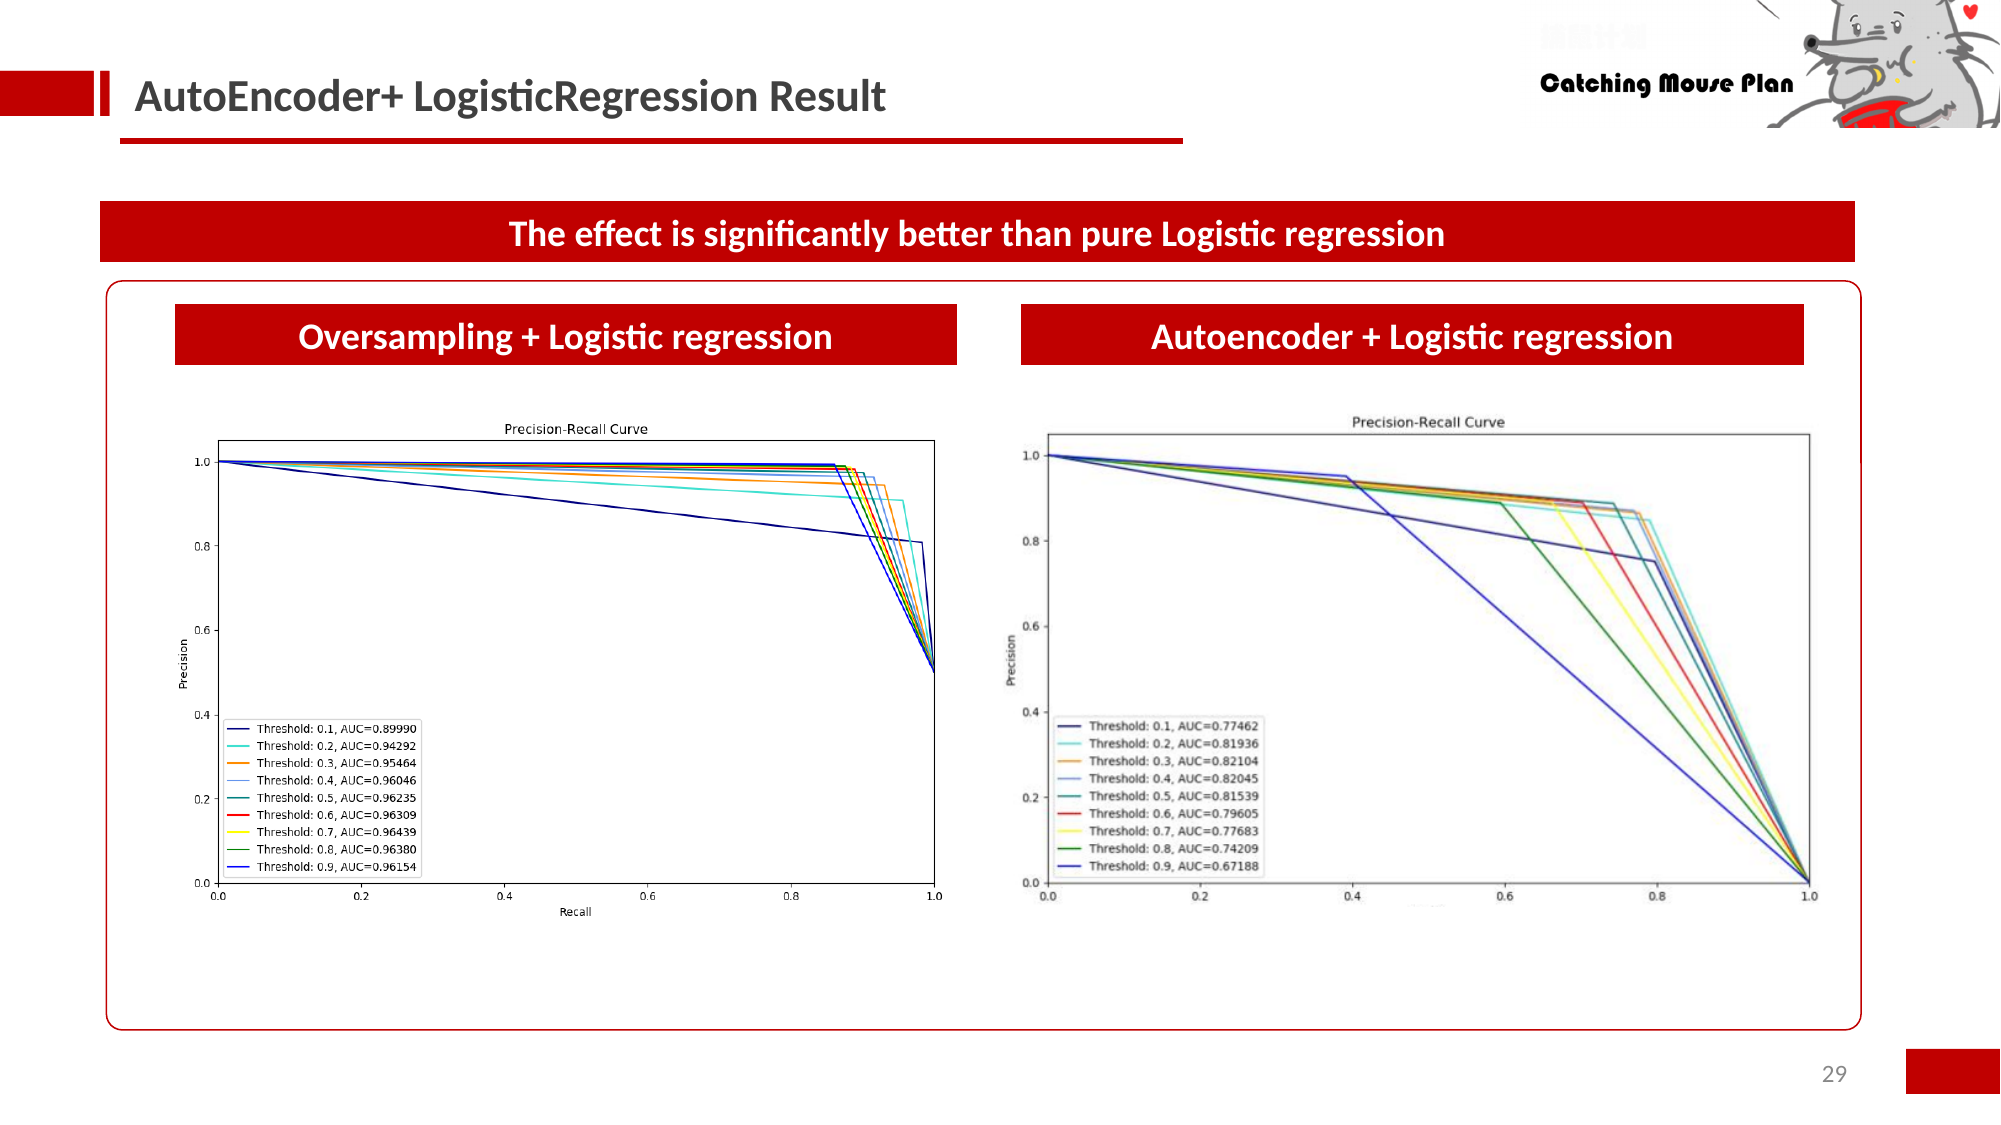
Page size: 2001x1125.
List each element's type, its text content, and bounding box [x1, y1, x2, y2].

text_box [100, 70, 110, 116]
text_box [0, 70, 94, 116]
text_box AutoEncoder+ LogisticRegression Result [119, 57, 1515, 129]
picture [1000, 404, 1825, 907]
picture [1520, 0, 2000, 128]
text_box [100, 201, 1862, 1031]
picture [175, 409, 958, 924]
slide_number 29 [1412, 1042, 1863, 1103]
